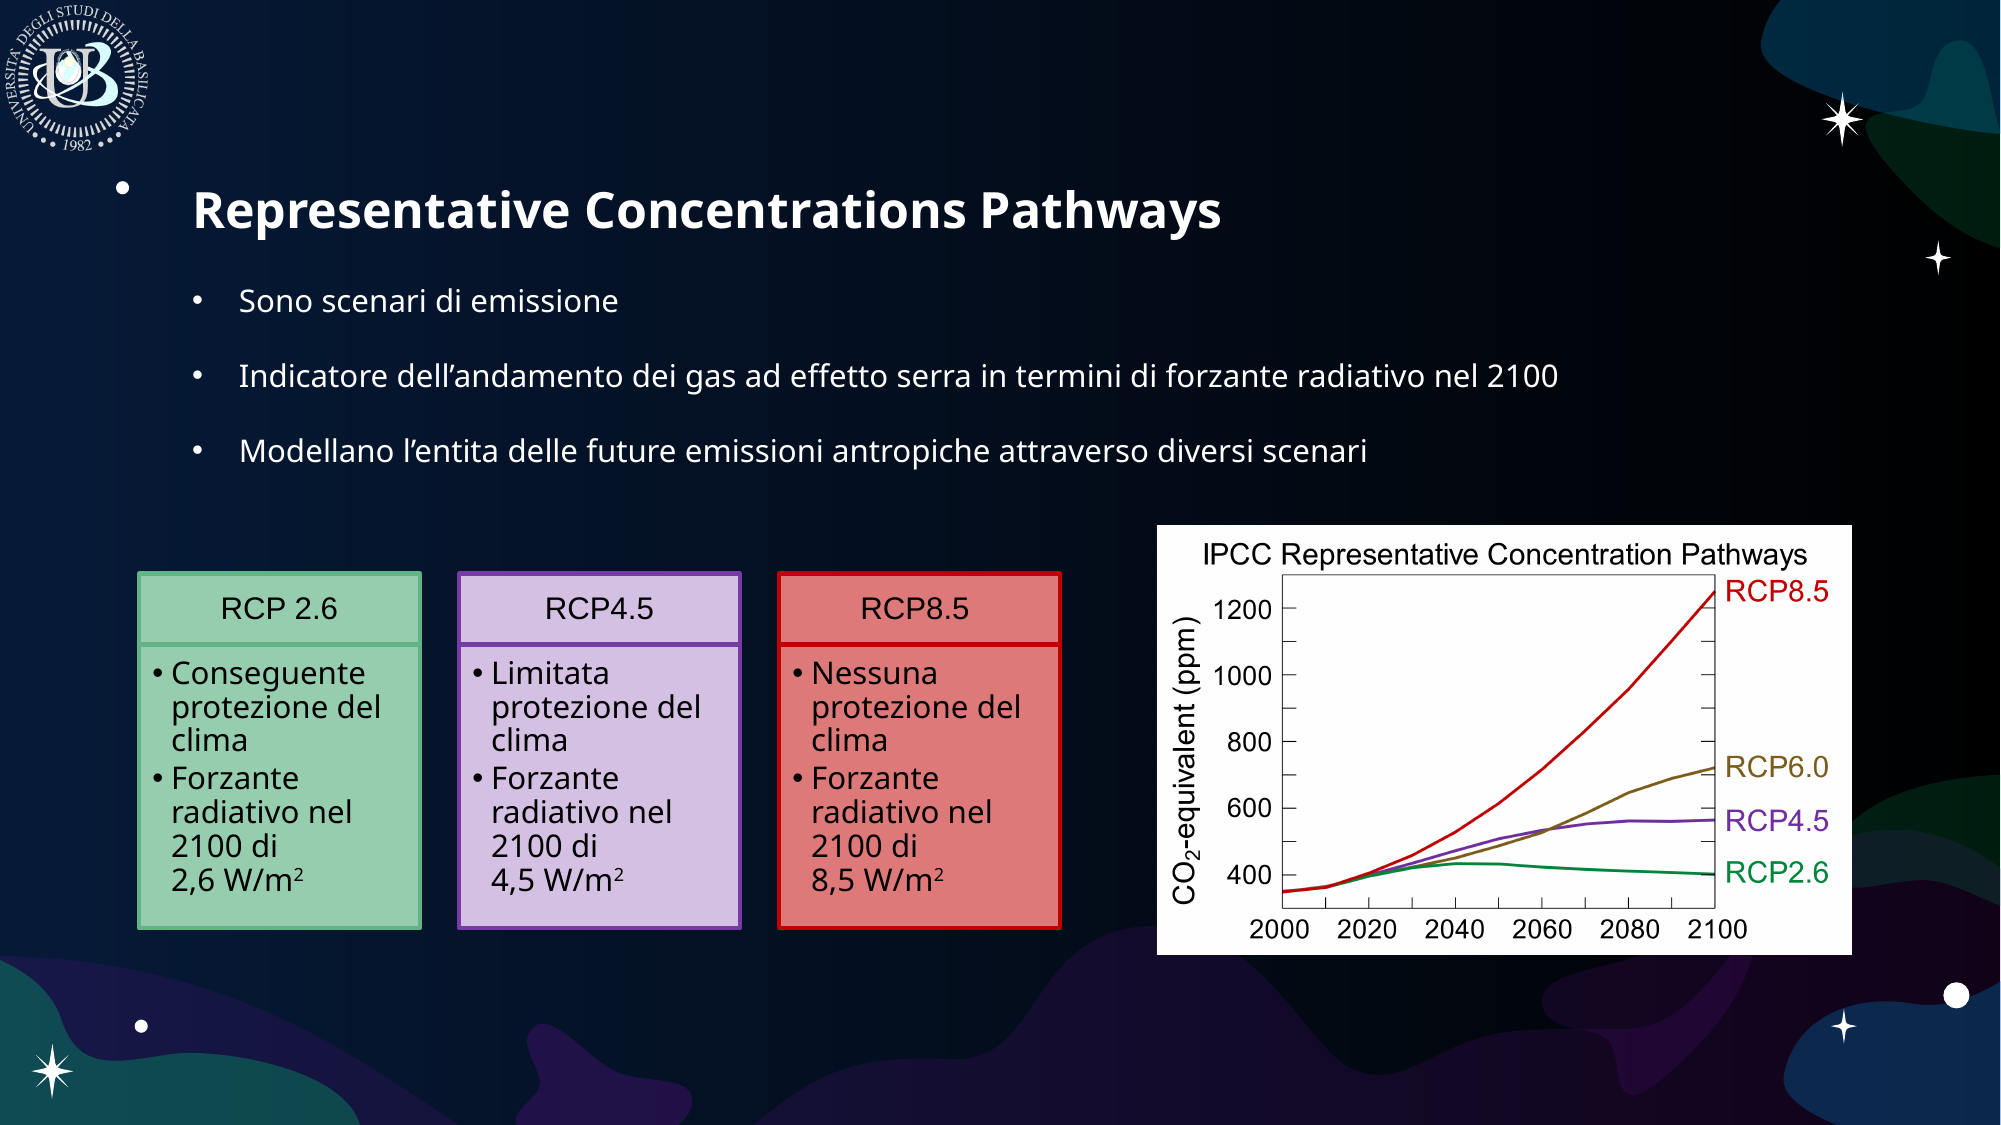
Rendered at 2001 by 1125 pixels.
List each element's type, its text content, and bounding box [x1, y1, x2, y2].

picture [1155, 524, 1853, 955]
text_box Representative Concentrations Pathways [177, 170, 1505, 246]
picture [5, 5, 148, 151]
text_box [138, 509, 1061, 993]
text_box Sono scenari di emissione Indicatore dell’andamento dei gas ad effetto serra in termini di forzante radiativo nel 2100 Modellano l’entita delle future emissioni antropiche attraverso diversi scenari [177, 273, 1944, 476]
